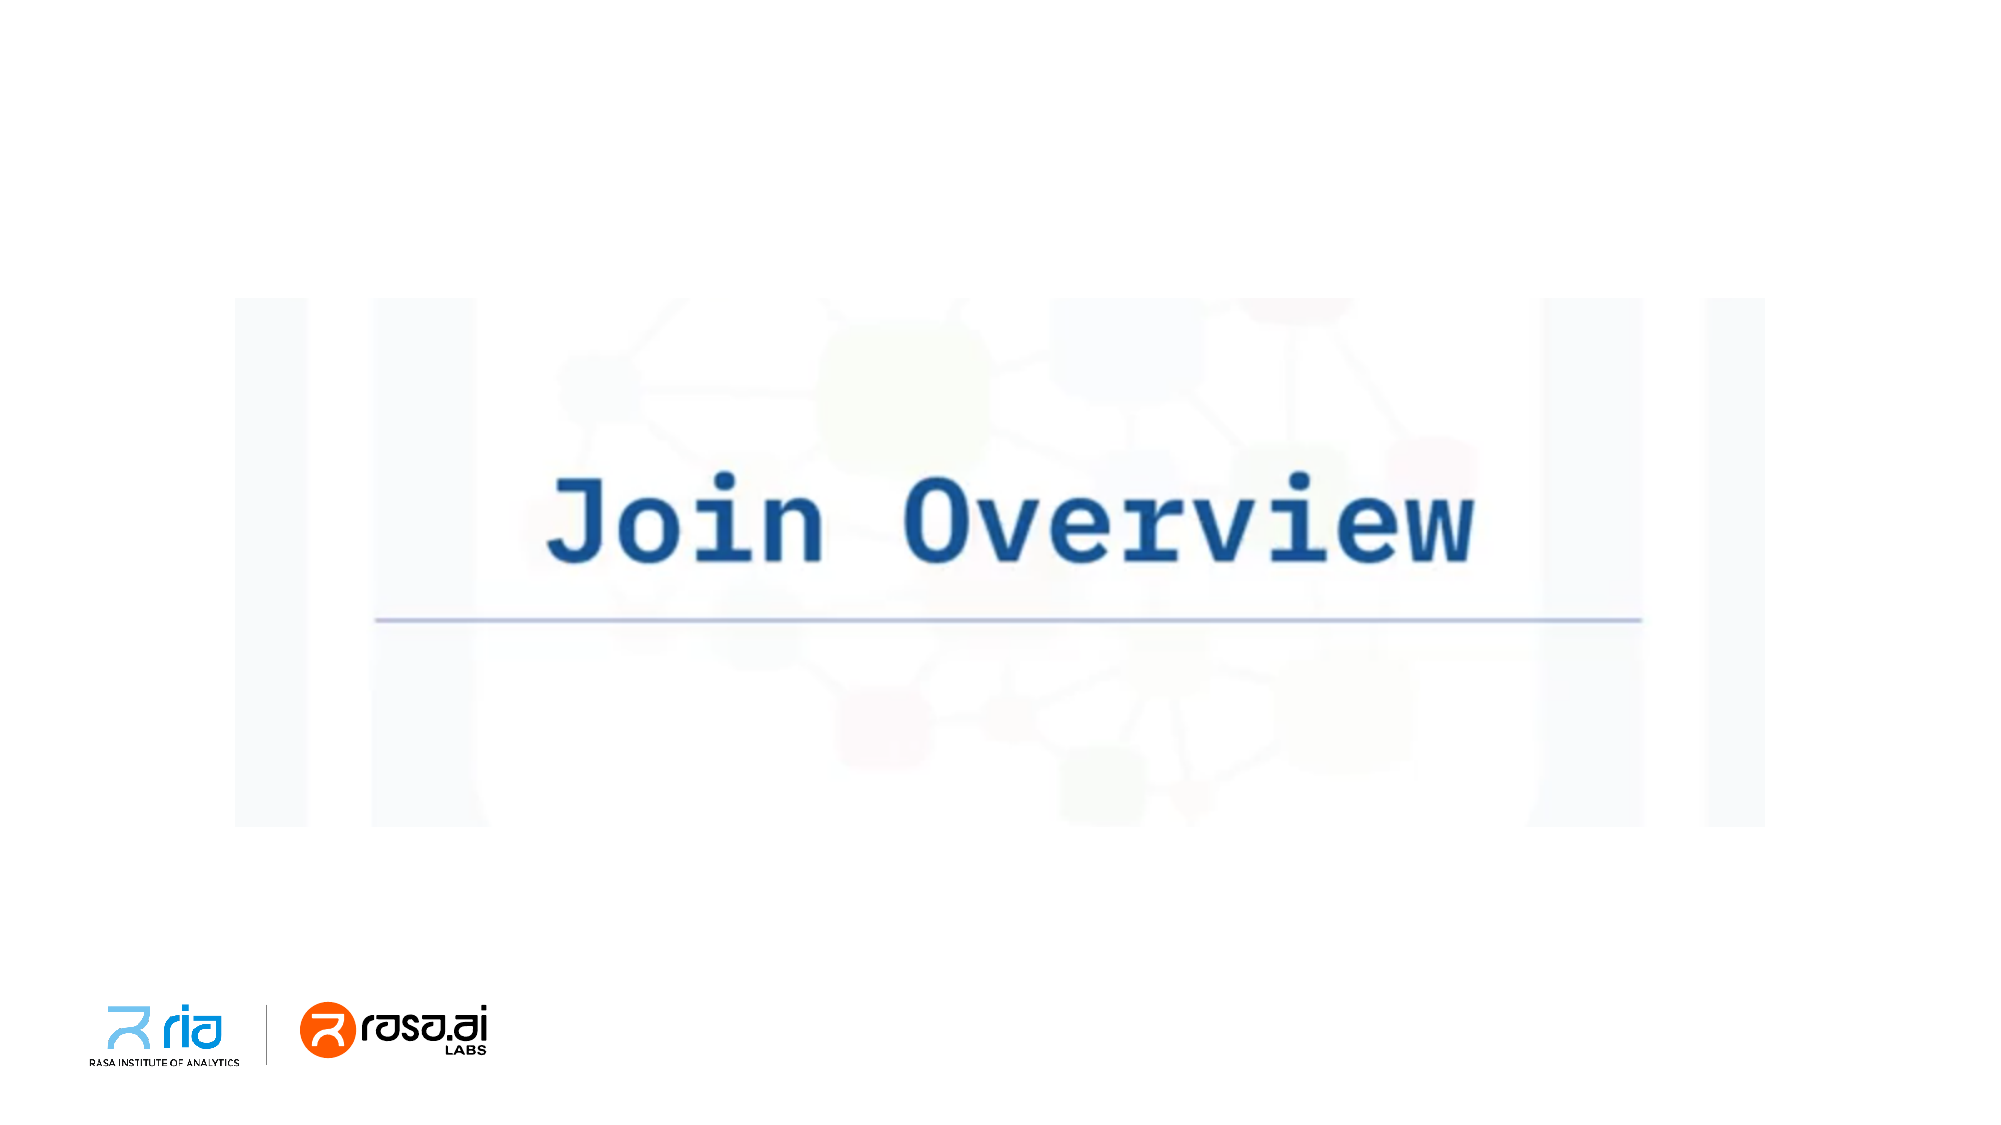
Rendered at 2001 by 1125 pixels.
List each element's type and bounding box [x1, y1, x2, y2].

picture [78, 992, 250, 1078]
picture [235, 297, 1765, 828]
